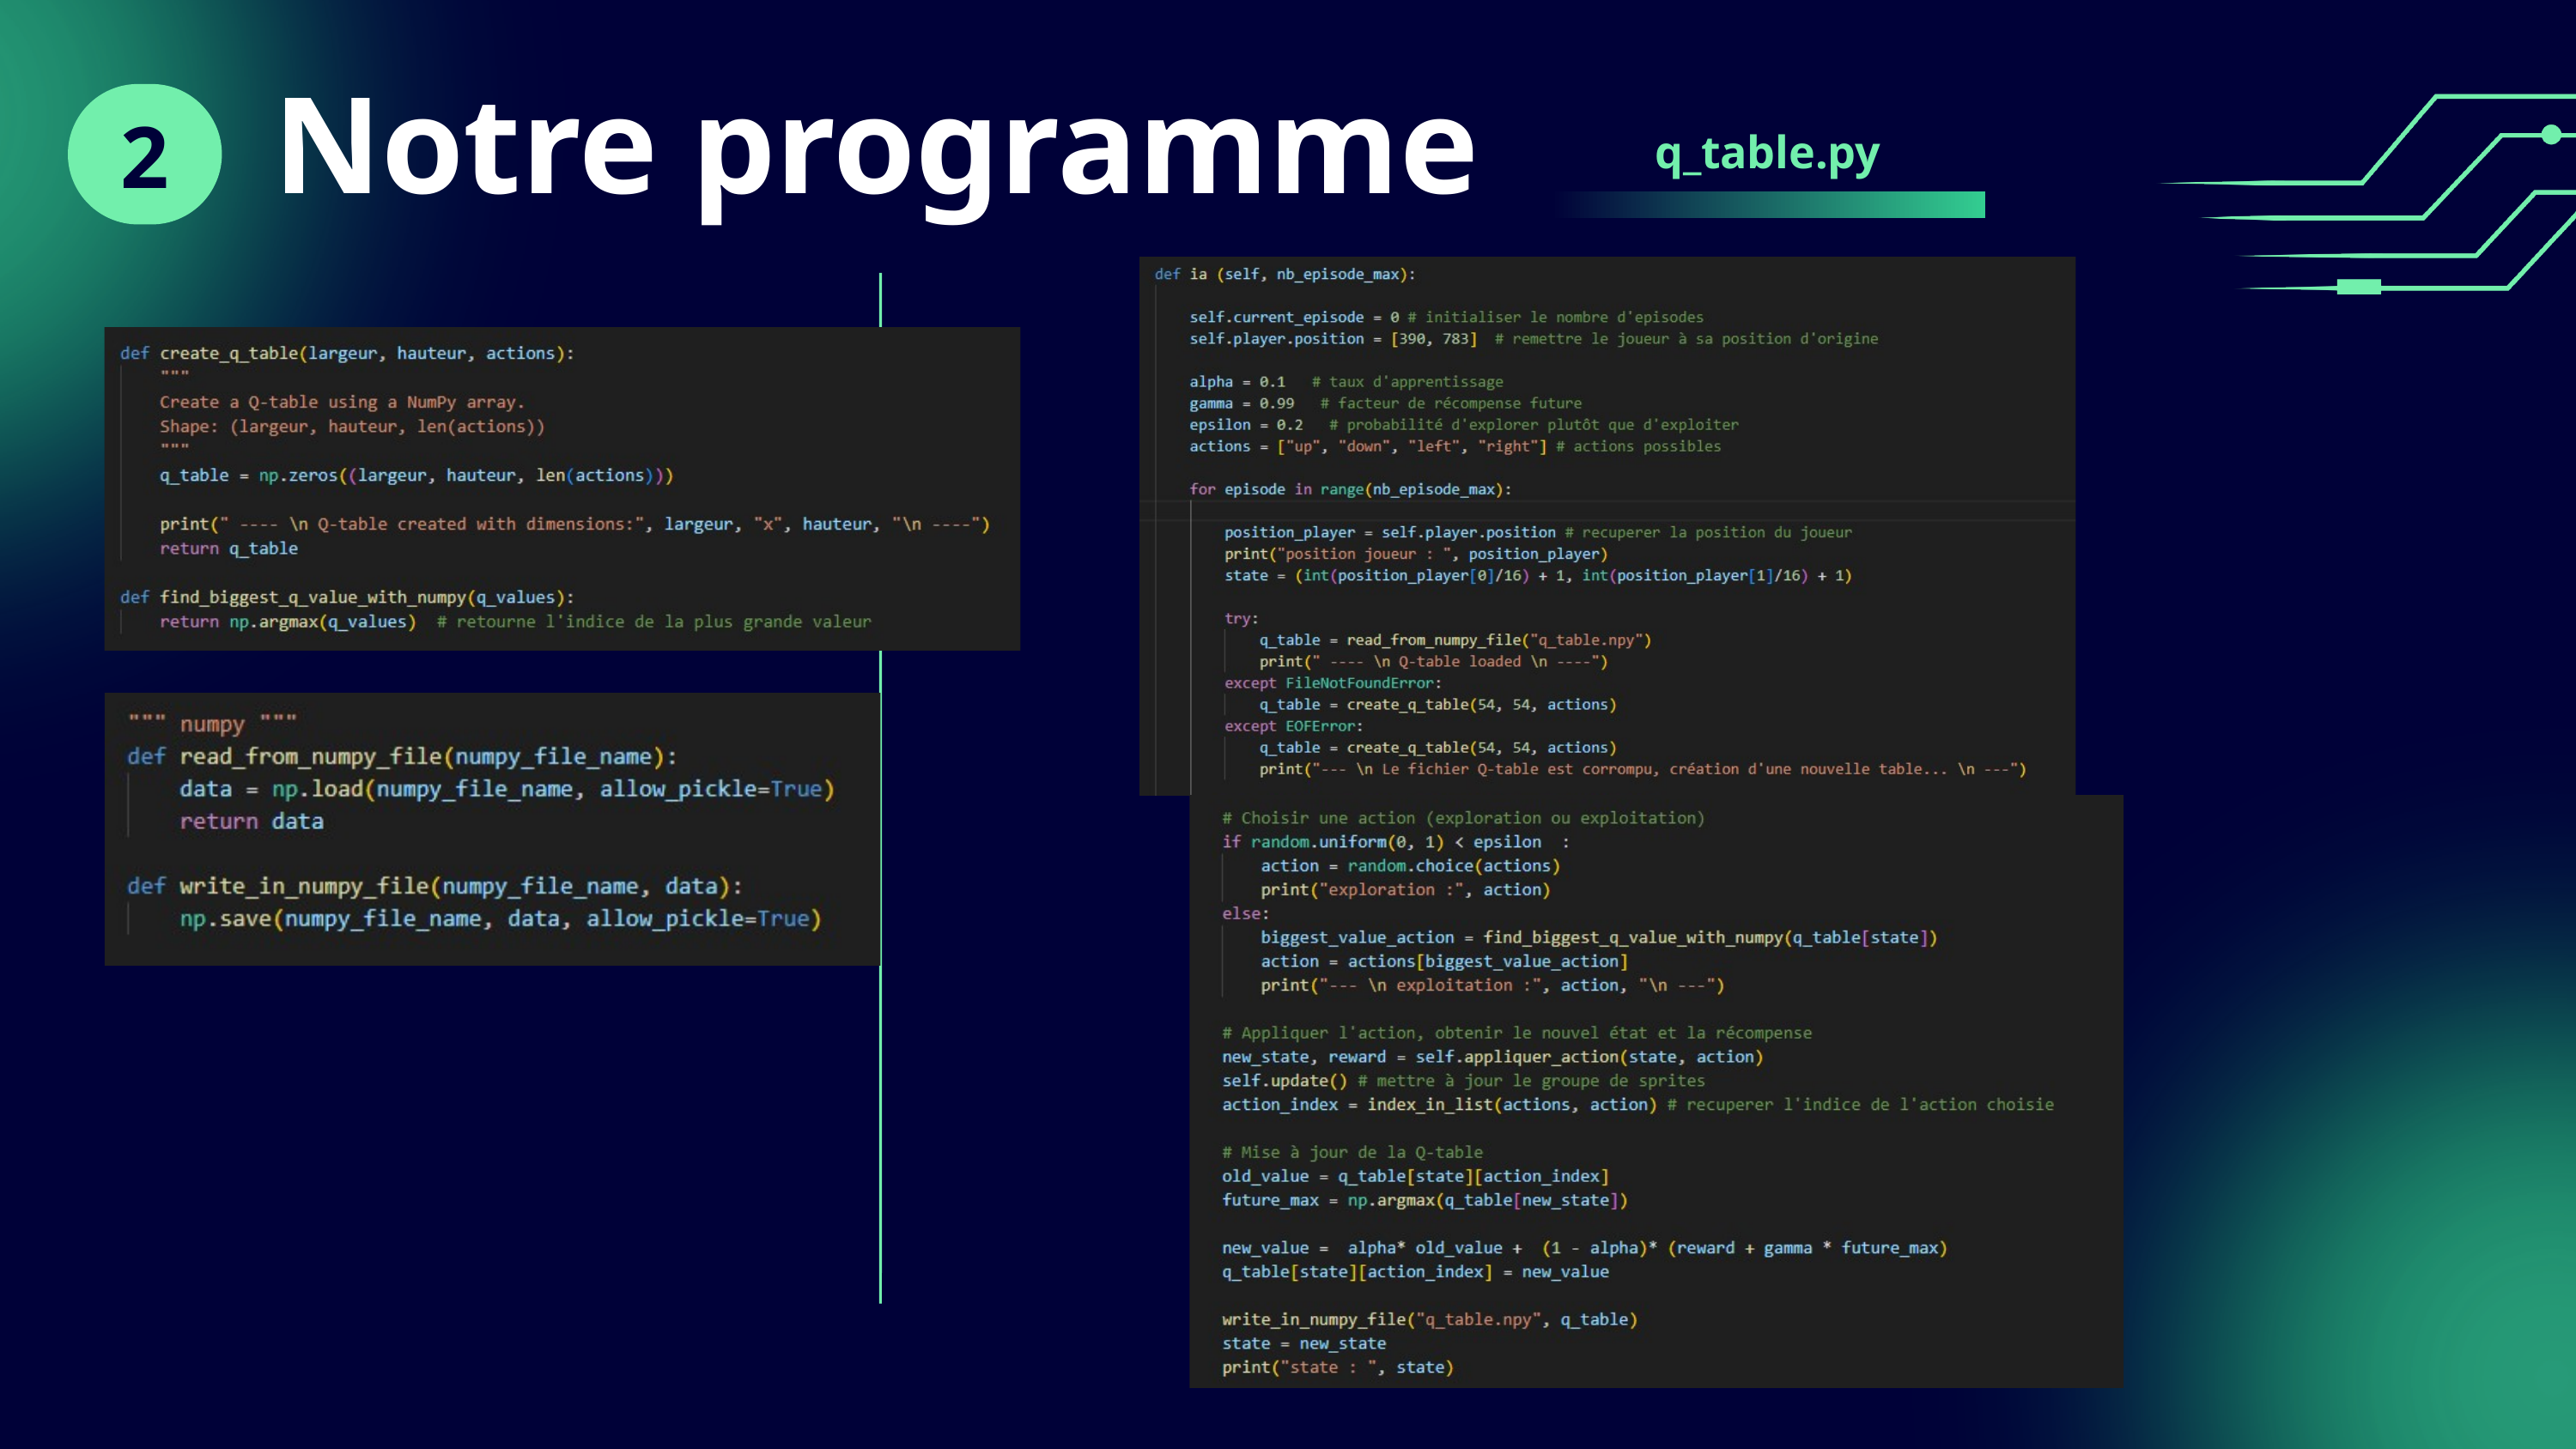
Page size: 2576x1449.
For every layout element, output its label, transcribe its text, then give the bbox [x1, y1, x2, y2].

text_box [2155, 0, 2576, 294]
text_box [67, 83, 222, 225]
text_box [1550, 191, 1986, 218]
text_box q_table.py [1474, 114, 2061, 178]
text_box [1855, 671, 2576, 1449]
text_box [1354, 383, 1634, 410]
text_box [1189, 795, 2124, 1388]
text_box Notre programme [273, 78, 1695, 221]
text_box [1139, 257, 2076, 796]
text_box [104, 327, 1021, 651]
text_box [104, 693, 881, 966]
text_box [0, 0, 625, 849]
